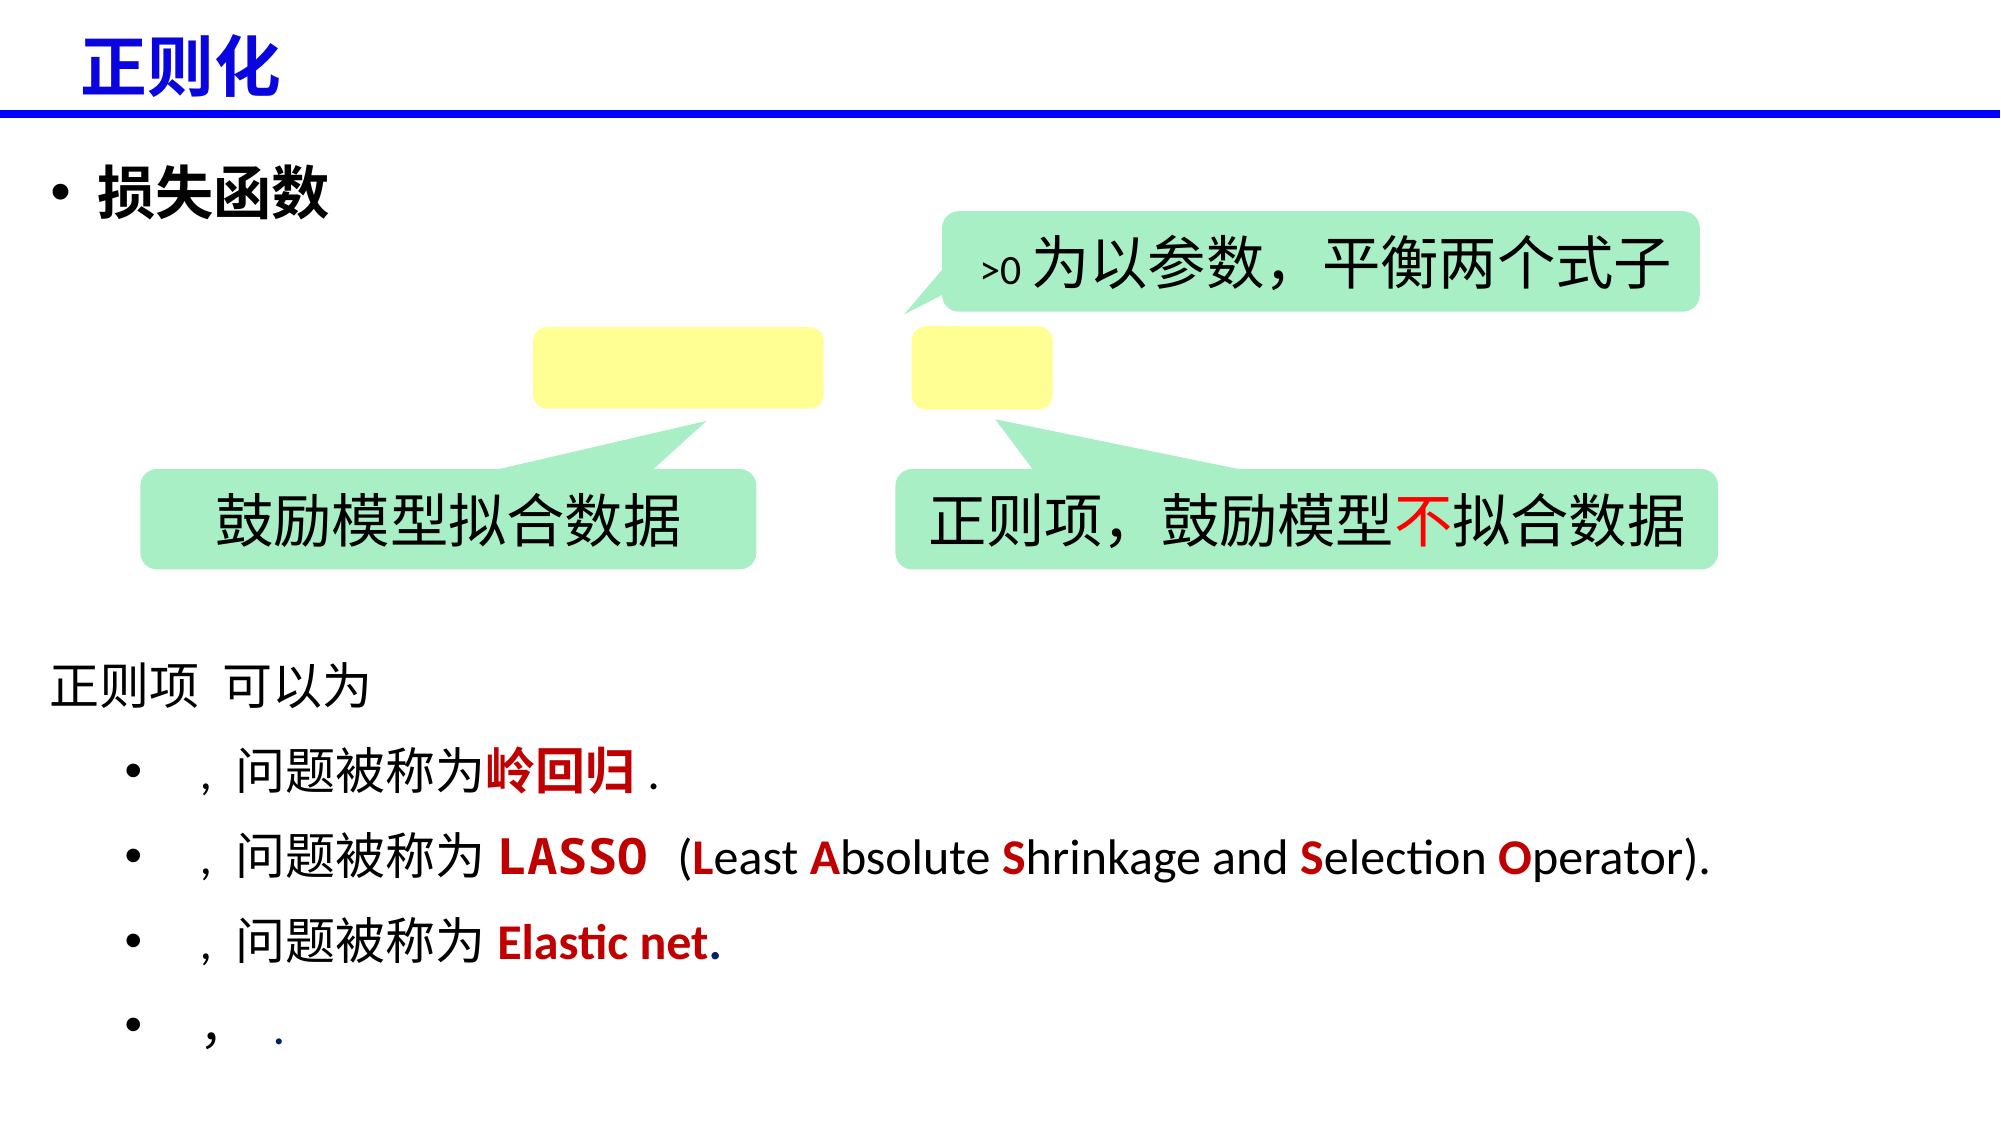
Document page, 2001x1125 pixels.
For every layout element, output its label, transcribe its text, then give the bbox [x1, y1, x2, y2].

text_box [532, 326, 825, 410]
text_box 正则项，鼓励模型不拟合数据 [894, 417, 1720, 571]
text_box 正则化 [65, 16, 1315, 110]
text_box [911, 326, 1053, 410]
text_box 鼓励模型拟合数据 [139, 419, 758, 571]
